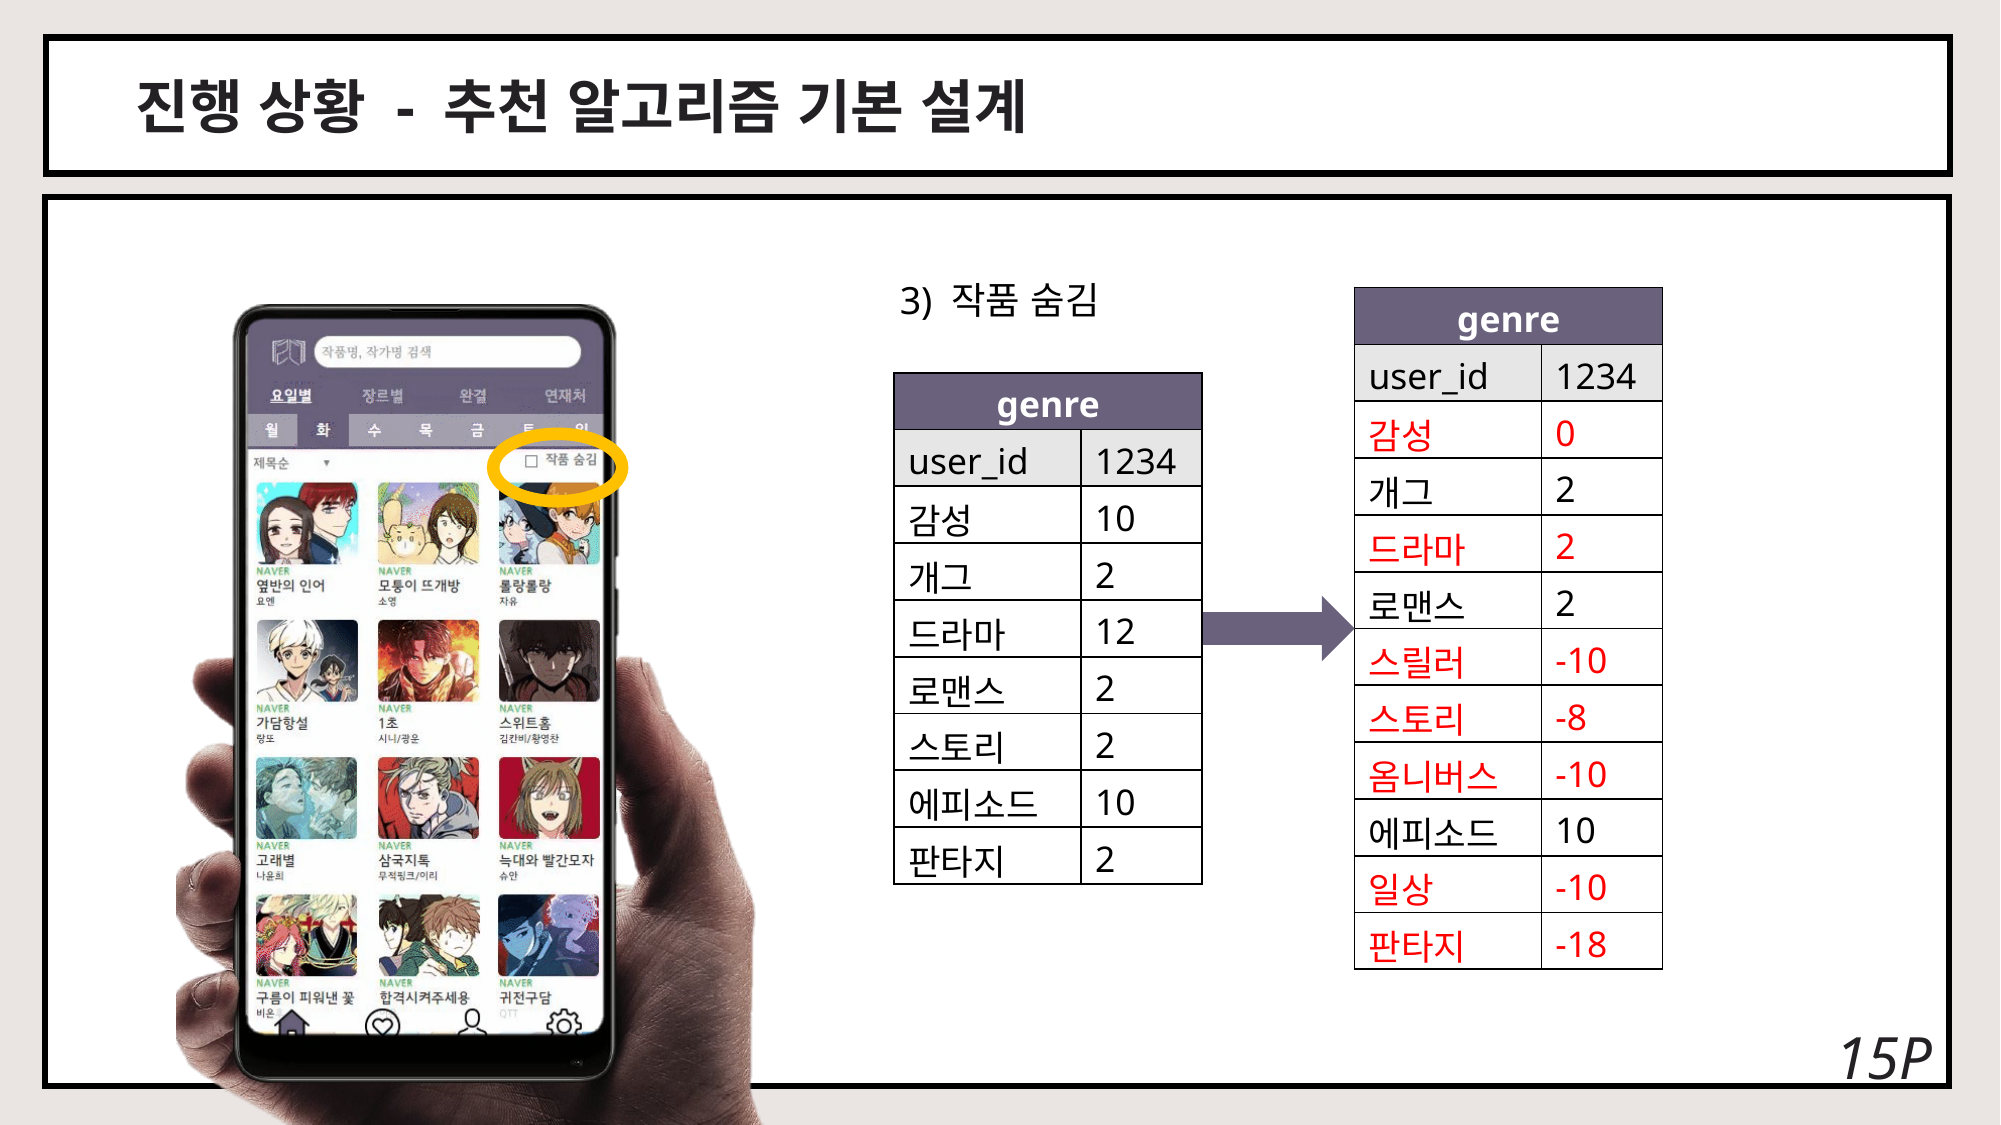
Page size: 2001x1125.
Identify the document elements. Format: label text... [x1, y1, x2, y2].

table_cell 로맨스 [1355, 573, 1541, 628]
table_cell 일상 [1355, 857, 1541, 912]
table_cell 판타지 [1355, 913, 1541, 968]
table_cell 2 [1082, 828, 1201, 883]
table_cell 1234 [1082, 430, 1201, 485]
table_cell user_id [895, 430, 1080, 485]
table_cell 드라마 [1355, 516, 1541, 571]
table_cell 에피소드 [895, 771, 1080, 826]
text_box [44, 196, 1950, 1087]
table_cell 2 [1542, 573, 1662, 628]
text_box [167, 304, 819, 1125]
text_box [1203, 593, 1357, 664]
table_cell 2 [1082, 714, 1201, 769]
table_cell -10 [1542, 743, 1662, 798]
table_cell -18 [1542, 913, 1662, 968]
table_header genre [1355, 288, 1662, 344]
table_cell 개그 [1355, 459, 1541, 514]
table_cell 스릴러 [1355, 629, 1541, 684]
table_cell -10 [1542, 629, 1662, 684]
table_cell 2 [1082, 658, 1201, 713]
table_cell 판타지 [895, 828, 1080, 883]
table_cell 10 [1082, 771, 1201, 826]
text_box 진행 상황 - 추천 알고리즘 기본 설계 [45, 36, 1951, 175]
table_cell 에피소드 [1355, 800, 1541, 855]
table_header genre [895, 374, 1201, 429]
table_cell 12 [1082, 601, 1201, 656]
table_cell 0 [1542, 402, 1662, 457]
table_cell 개그 [895, 544, 1080, 599]
table_cell 2 [1542, 459, 1662, 514]
table_cell 스토리 [1355, 686, 1541, 741]
table_cell -10 [1542, 857, 1662, 912]
table_cell 2 [1082, 544, 1201, 599]
text_box 15P [1799, 1013, 1967, 1125]
table_cell 10 [1542, 800, 1662, 855]
table_cell 10 [1082, 487, 1201, 542]
table_cell 스토리 [895, 714, 1080, 769]
table_cell 로맨스 [895, 658, 1080, 713]
table_cell 감성 [1355, 402, 1541, 457]
text_box 3) 작품 숨김 [885, 270, 1115, 330]
table_cell 드라마 [895, 601, 1080, 656]
table_cell 2 [1542, 516, 1662, 571]
table_cell 1234 [1542, 345, 1662, 400]
table_cell user_id [1355, 345, 1541, 400]
table_cell 옴니버스 [1355, 743, 1541, 798]
table_cell 감성 [895, 487, 1080, 542]
table_cell -8 [1542, 686, 1662, 741]
